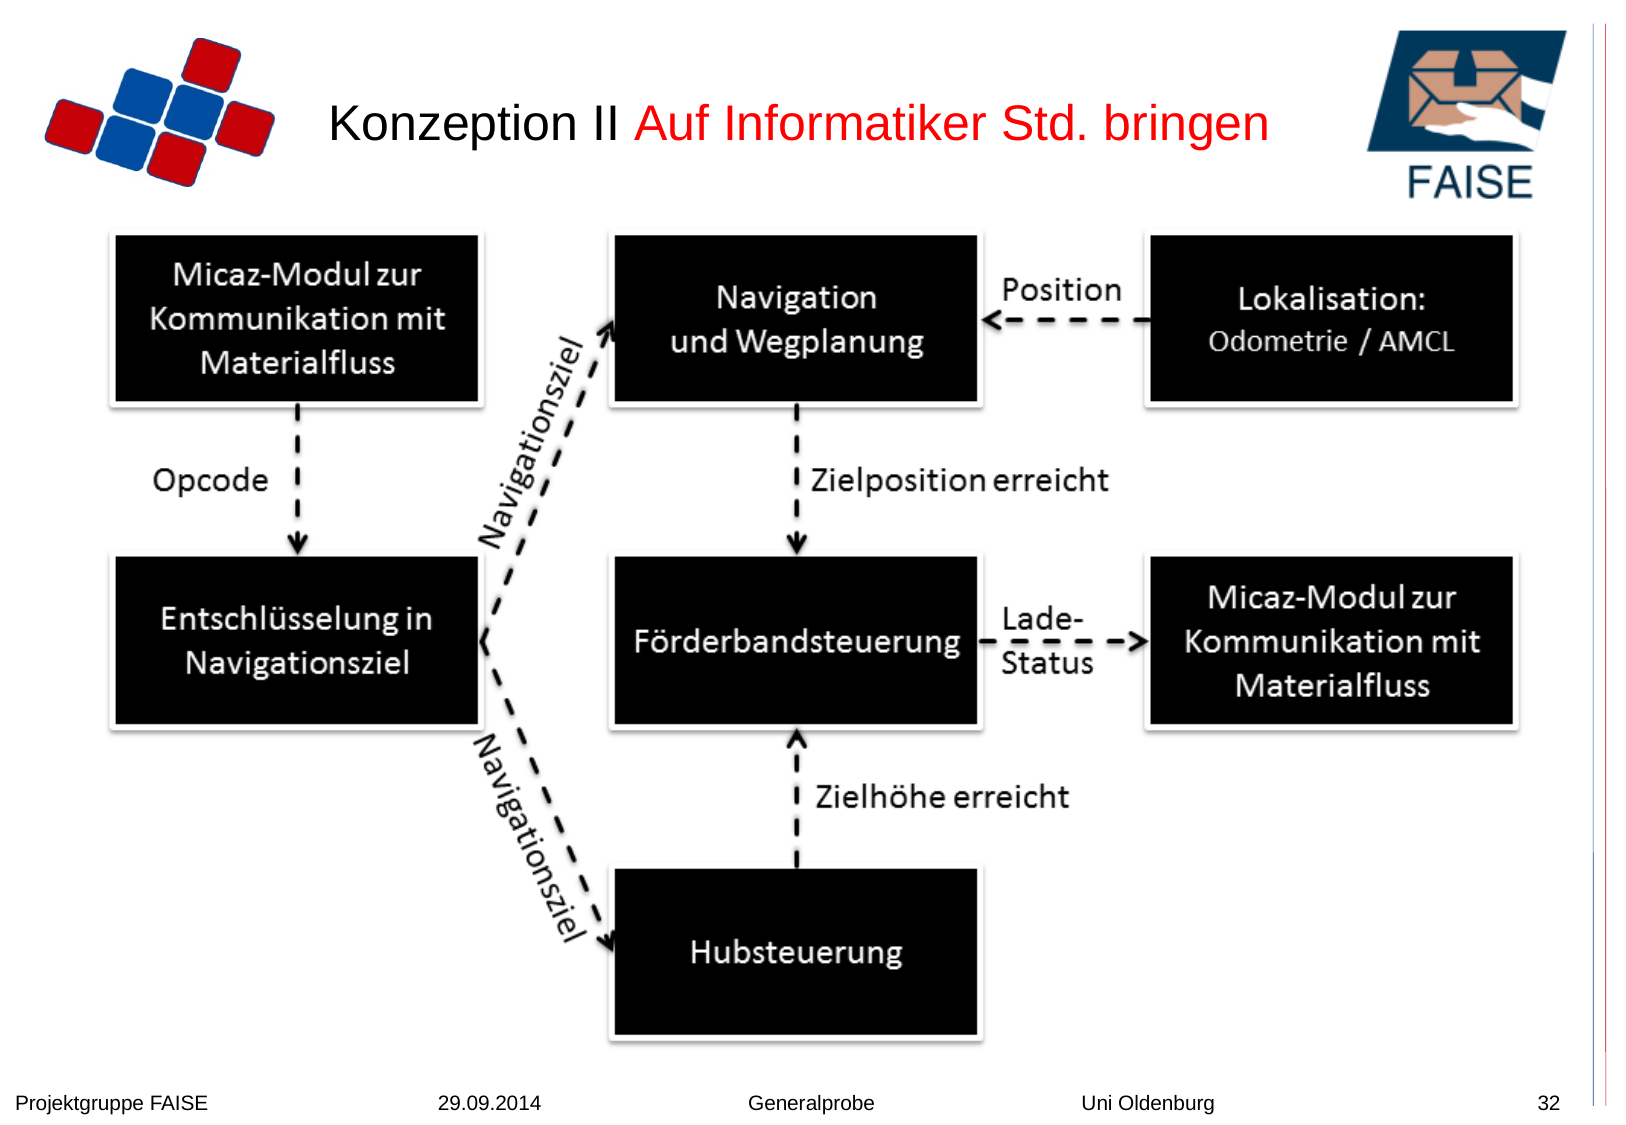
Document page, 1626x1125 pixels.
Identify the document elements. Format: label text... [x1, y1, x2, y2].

picture [44, 38, 288, 187]
picture [84, 23, 1575, 1064]
slide_number 32 [1530, 1082, 1576, 1119]
footer Projektgruppe FAISE 29.09.2014 Generalprobe Uni Oldenburg [0, 1082, 1530, 1125]
title Konzeption II Auf Informatiker Std. bringen [313, 44, 1544, 197]
